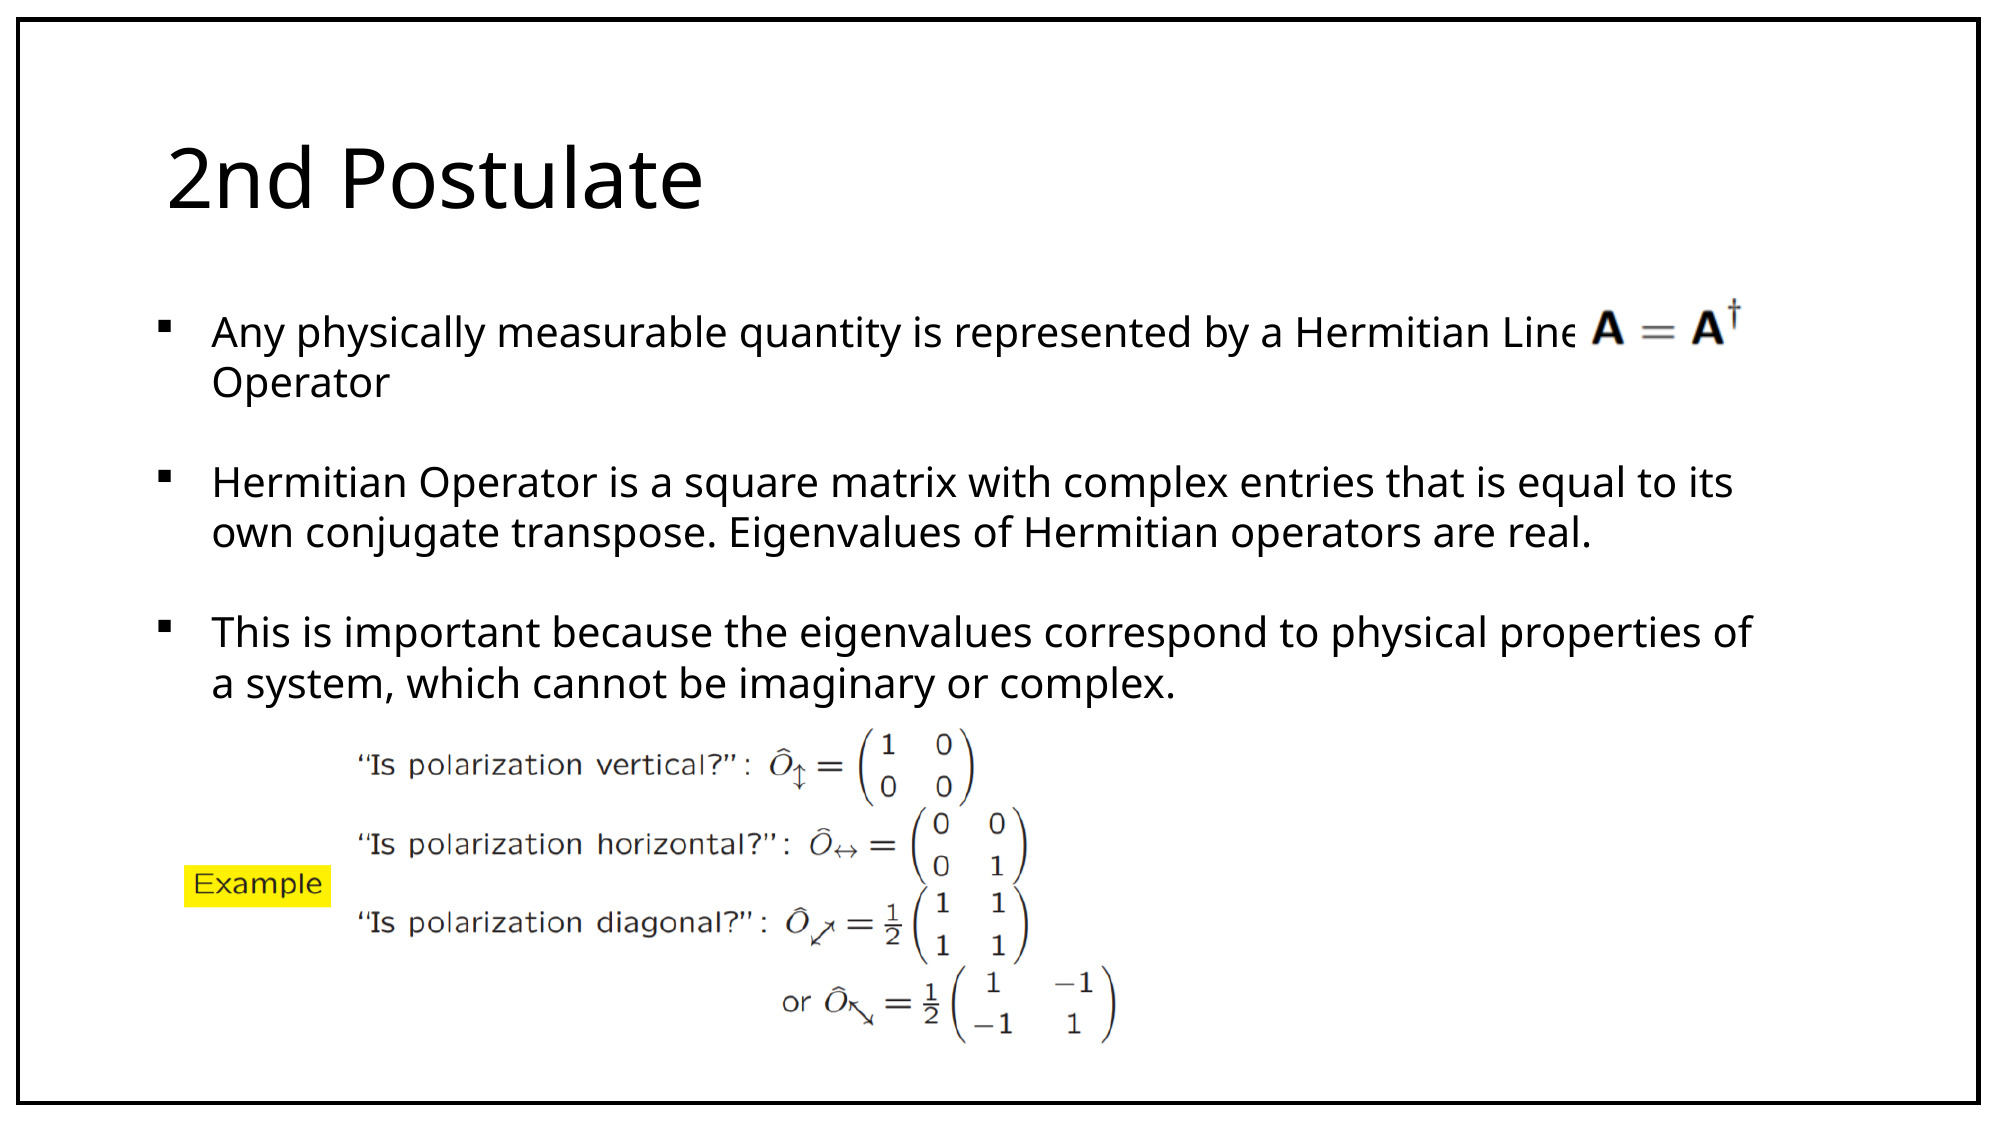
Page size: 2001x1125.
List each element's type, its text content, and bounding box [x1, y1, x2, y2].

text_box [17, 19, 1980, 1104]
picture [168, 713, 1127, 1058]
picture [1575, 298, 1809, 384]
text_box Any physically measurable quantity is represented by a Hermitian Linear Operator Hermitian Operator is a square matrix with complex entries that is equal to its own conjugate transpose. Eigenvalues of Hermitian operators are real. This is important because the eigenvalues correspond to physical properties of a system, which cannot be imaginary or complex. [140, 298, 1783, 714]
